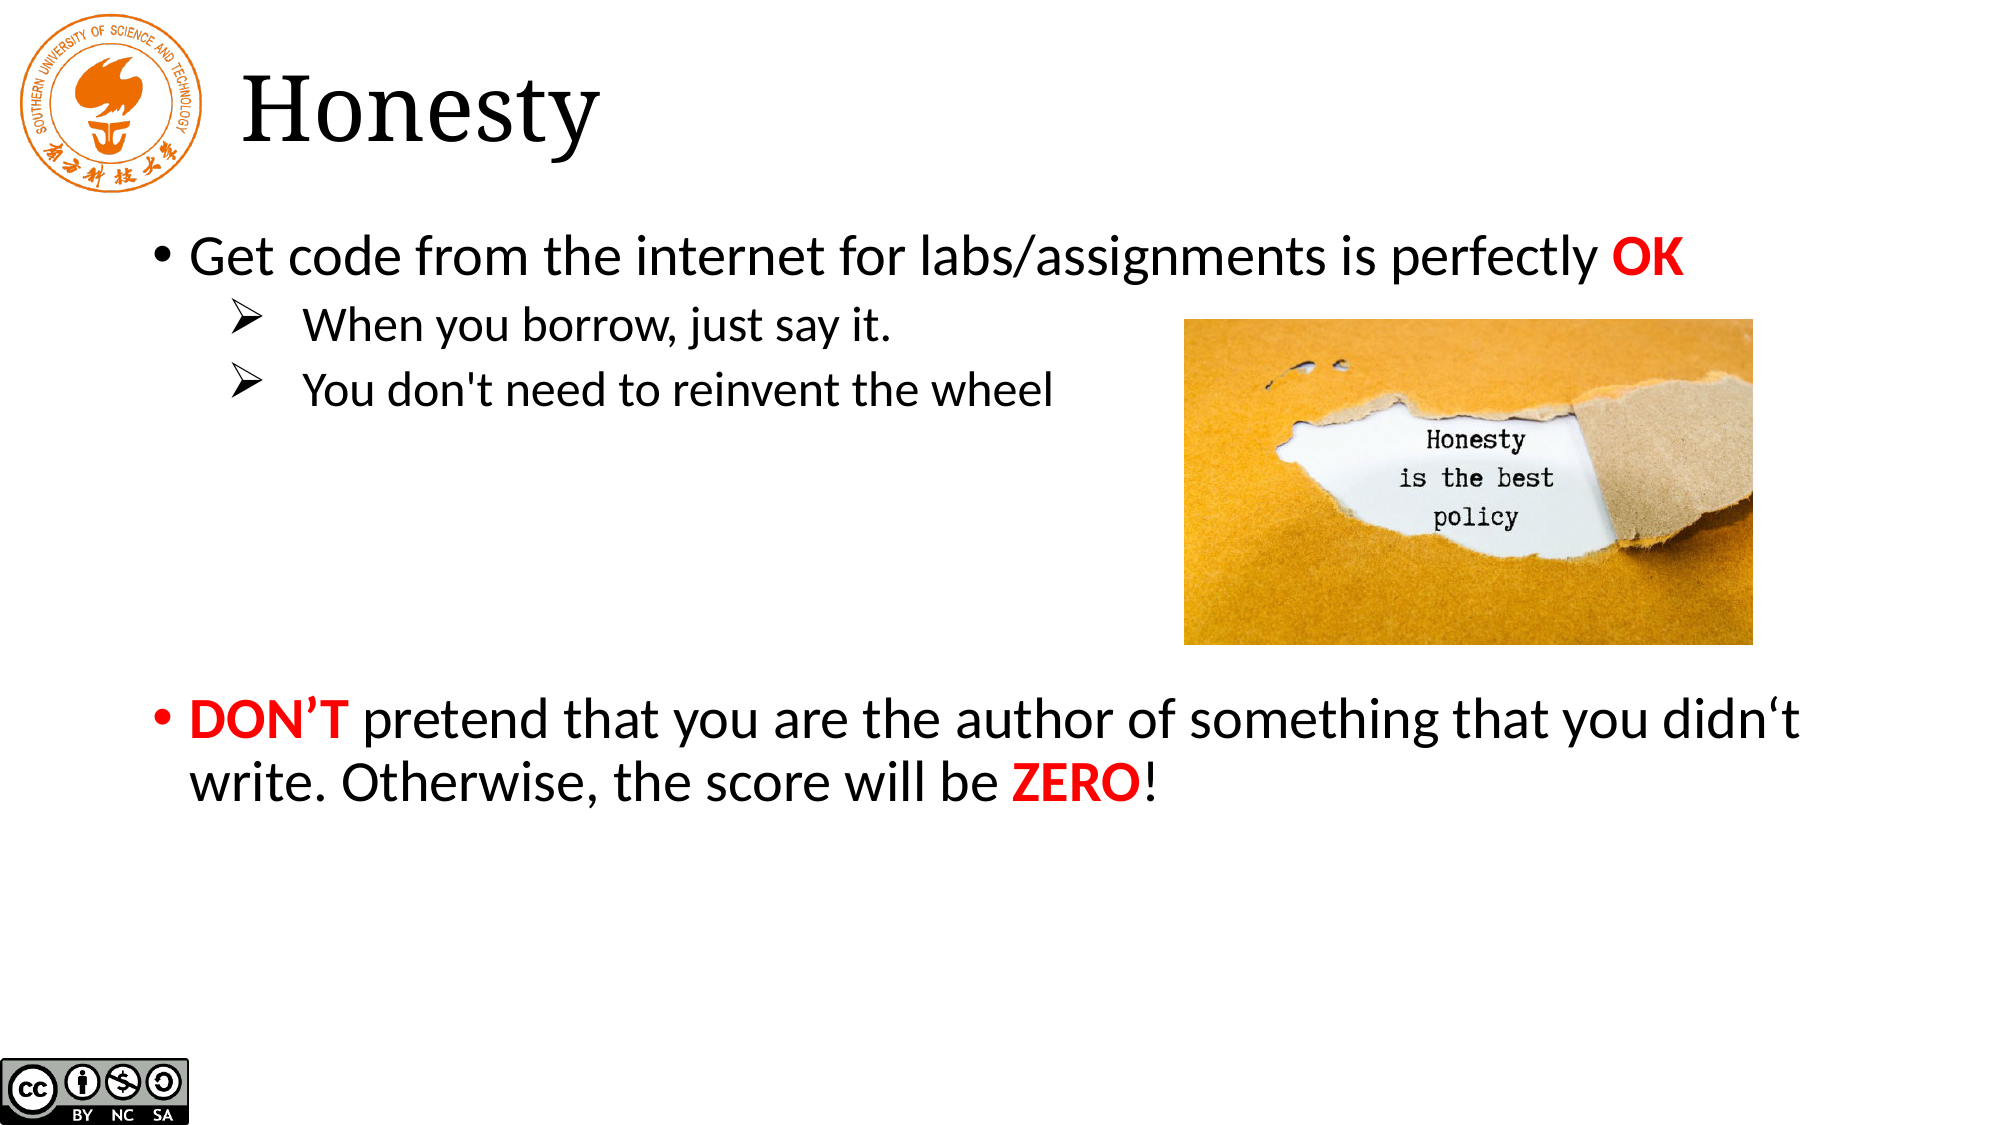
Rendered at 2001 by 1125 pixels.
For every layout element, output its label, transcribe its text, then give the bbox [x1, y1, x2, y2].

picture [0, 1058, 189, 1125]
title Honesty [225, 43, 1951, 181]
picture [18, 11, 202, 194]
picture [1184, 319, 1753, 645]
list Get code from the internet for labs/assignments is perfectly OK When you borrow, just say it. You don't need to reinvent the wheel DON’T pretend that you are the author of something that you didn‘t write. Otherwise, the score will be ZERO! [137, 217, 1951, 1014]
